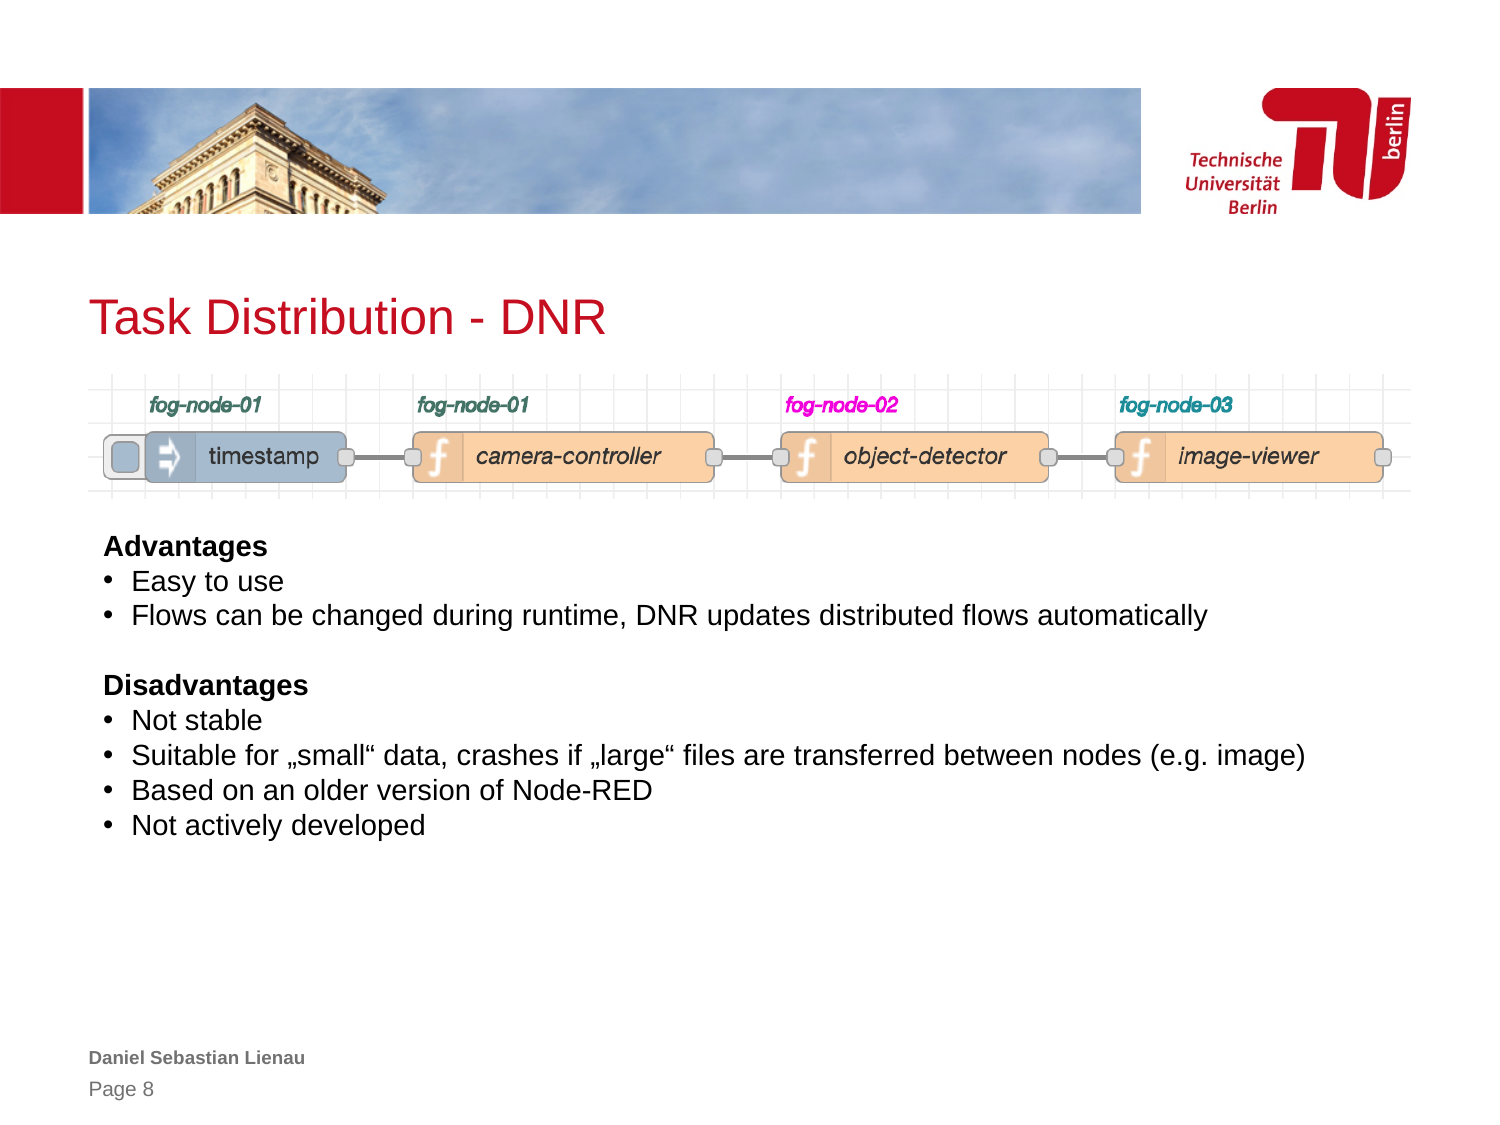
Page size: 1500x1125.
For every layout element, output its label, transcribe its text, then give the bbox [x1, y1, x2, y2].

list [88, 374, 1411, 499]
picture [0, 88, 1141, 214]
text_box Advantages Easy to use Flows can be changed during runtime, DNR updates distributed flows automatically Disadvantages Not stable Suitable for „small“ data, crashes if „large“ files are transferred between nodes (e.g. image) Based on an older version of Node-RED Not actively developed [88, 519, 1385, 849]
footer Daniel Sebastian Lienau [88, 1045, 1247, 1076]
title Task Distribution - DNR [88, 285, 1411, 345]
picture [1186, 88, 1411, 214]
slide_number Page 8 [88, 1075, 1176, 1101]
